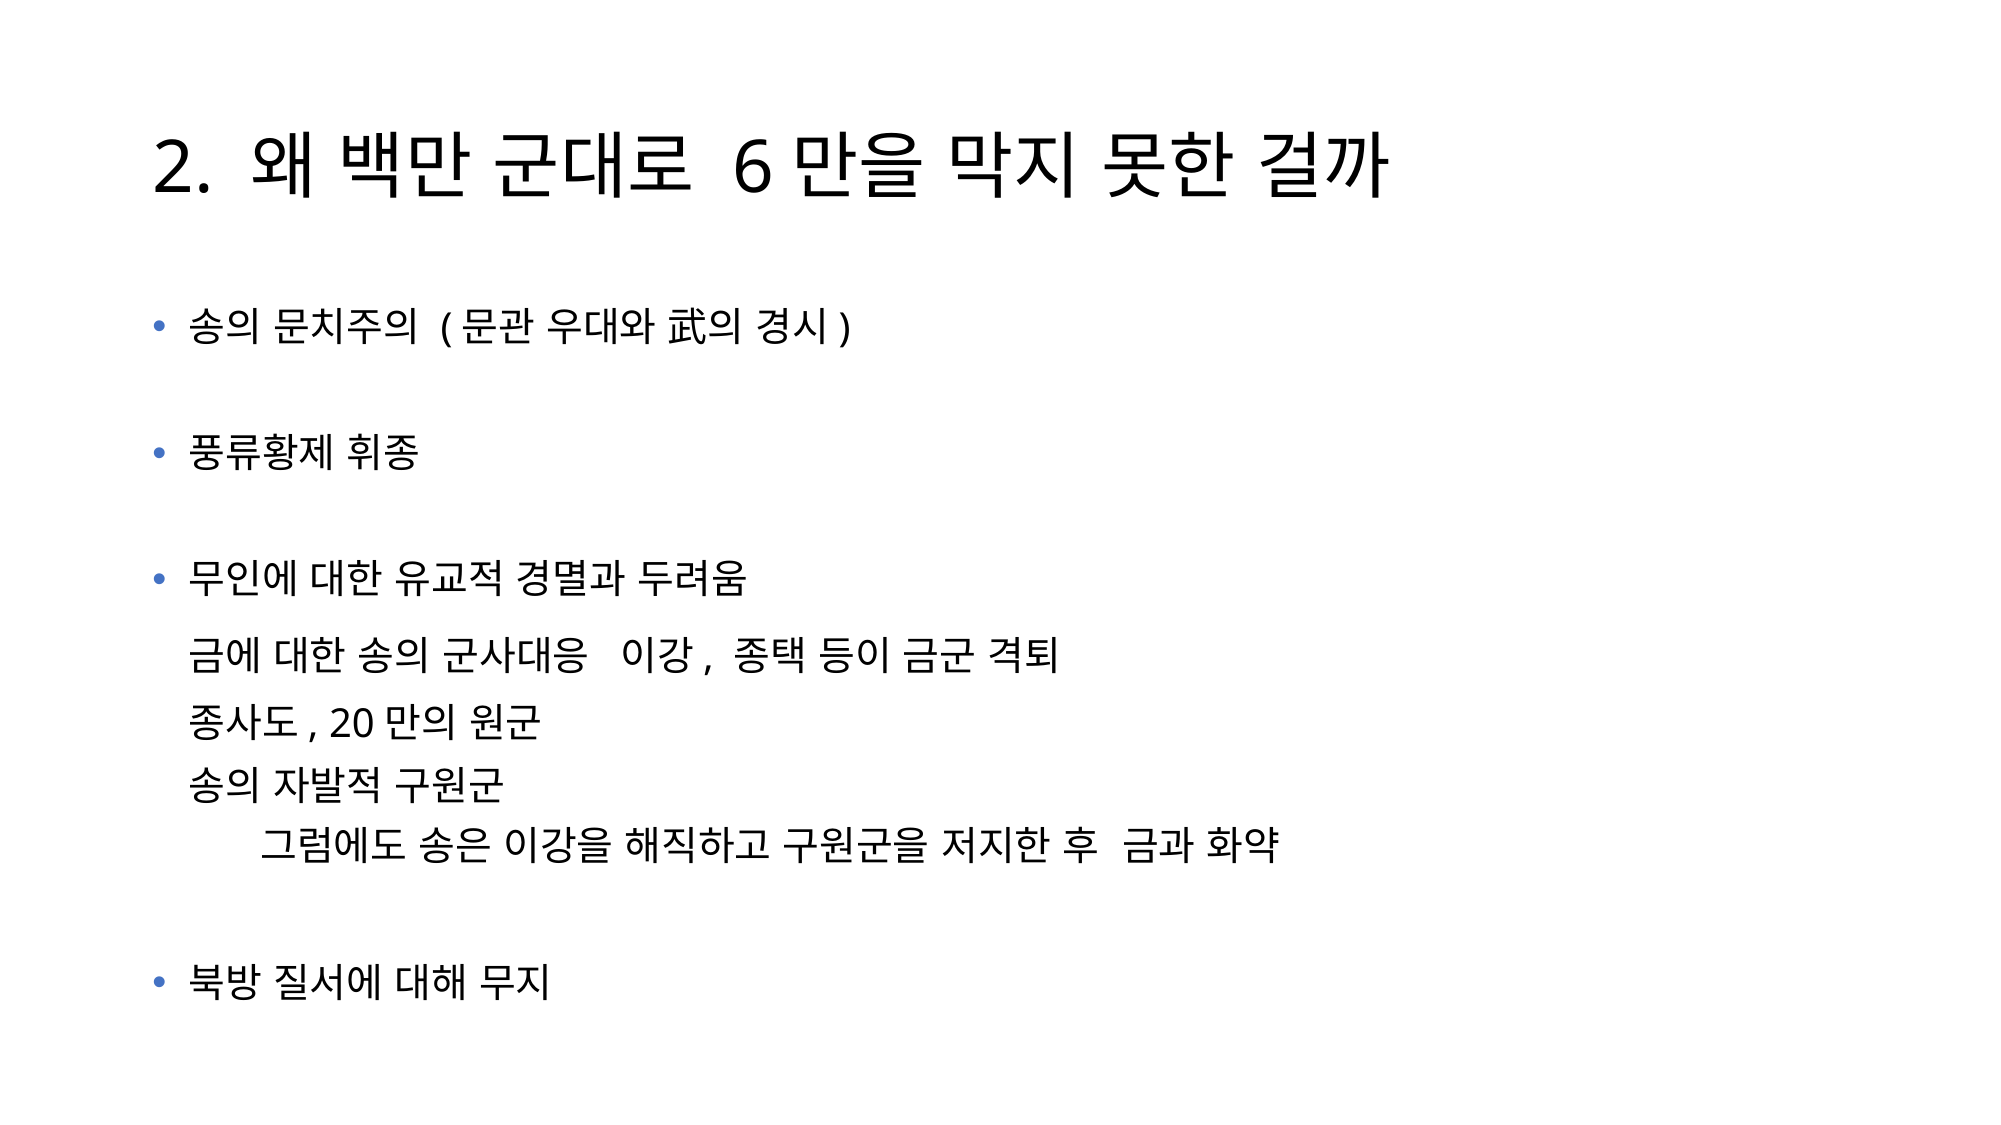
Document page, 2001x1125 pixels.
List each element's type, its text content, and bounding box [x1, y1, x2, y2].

title 2. 왜 백만 군대로 6만을 막지 못한 걸까 [137, 59, 1863, 278]
list 송의 문치주의 (문관 우대와 武의 경시) 풍류황제 휘종 무인에 대한 유교적 경멸과 두려움 금에 대한 송의 군사대응 이강, 종택 등이 금군 격퇴 종사도, 20만의 원군 송의 자발적 구원군 그럼에도 송은 이강을 해직하고 구원군을 저지한 후 금과 화약 북방 질서에 대해 무지 [137, 299, 1863, 1014]
